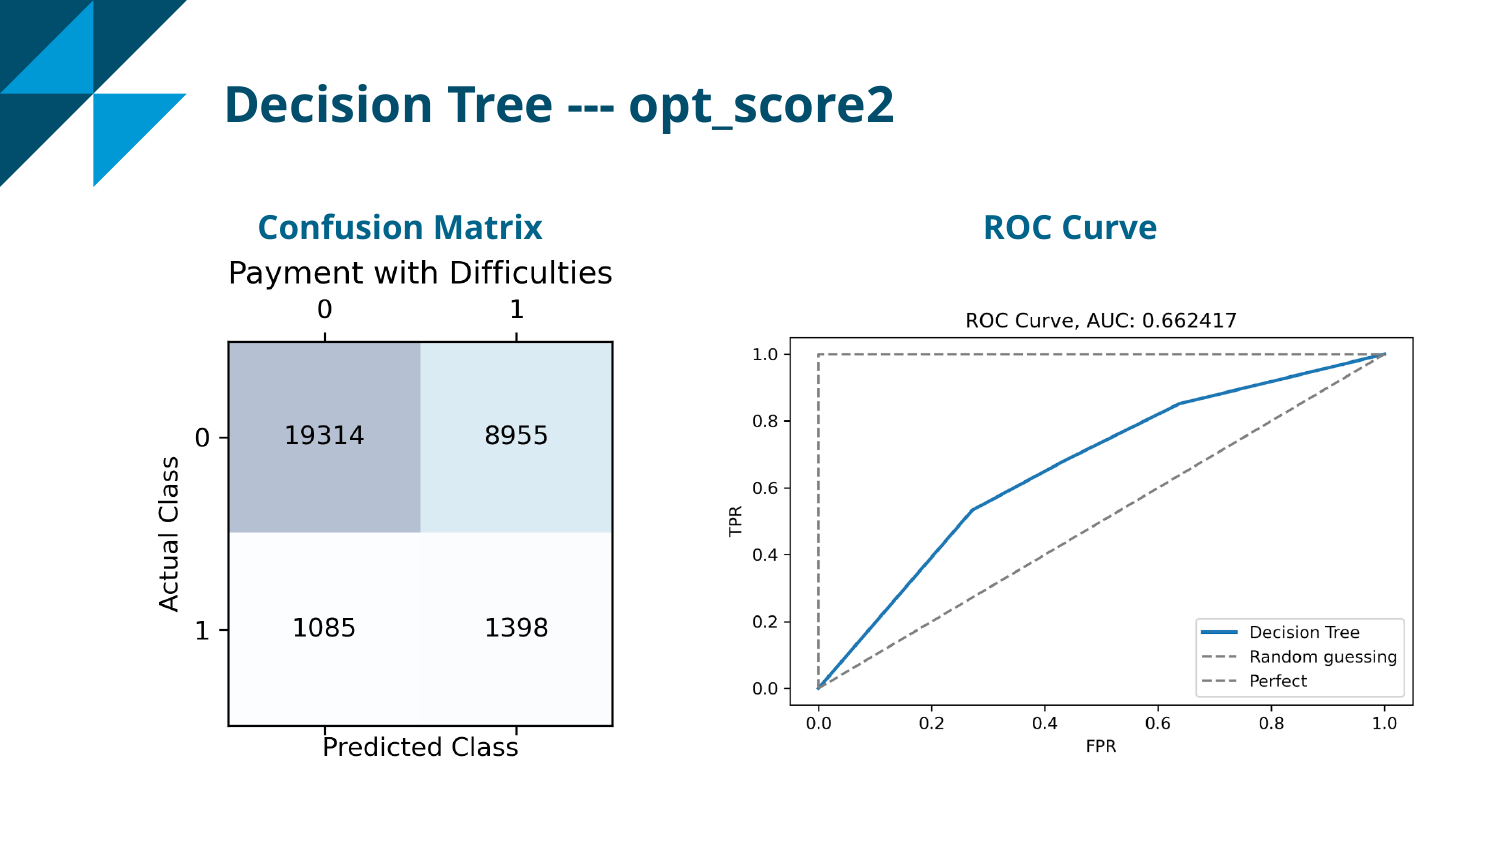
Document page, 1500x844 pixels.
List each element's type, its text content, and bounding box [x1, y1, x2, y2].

picture [139, 240, 631, 779]
text_box Decision Tree --- opt_score2 [208, 65, 1248, 141]
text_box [0, 0, 187, 188]
text_box ROC Curve [968, 199, 1174, 254]
text_box Confusion Matrix [242, 199, 559, 239]
picture [717, 300, 1424, 768]
